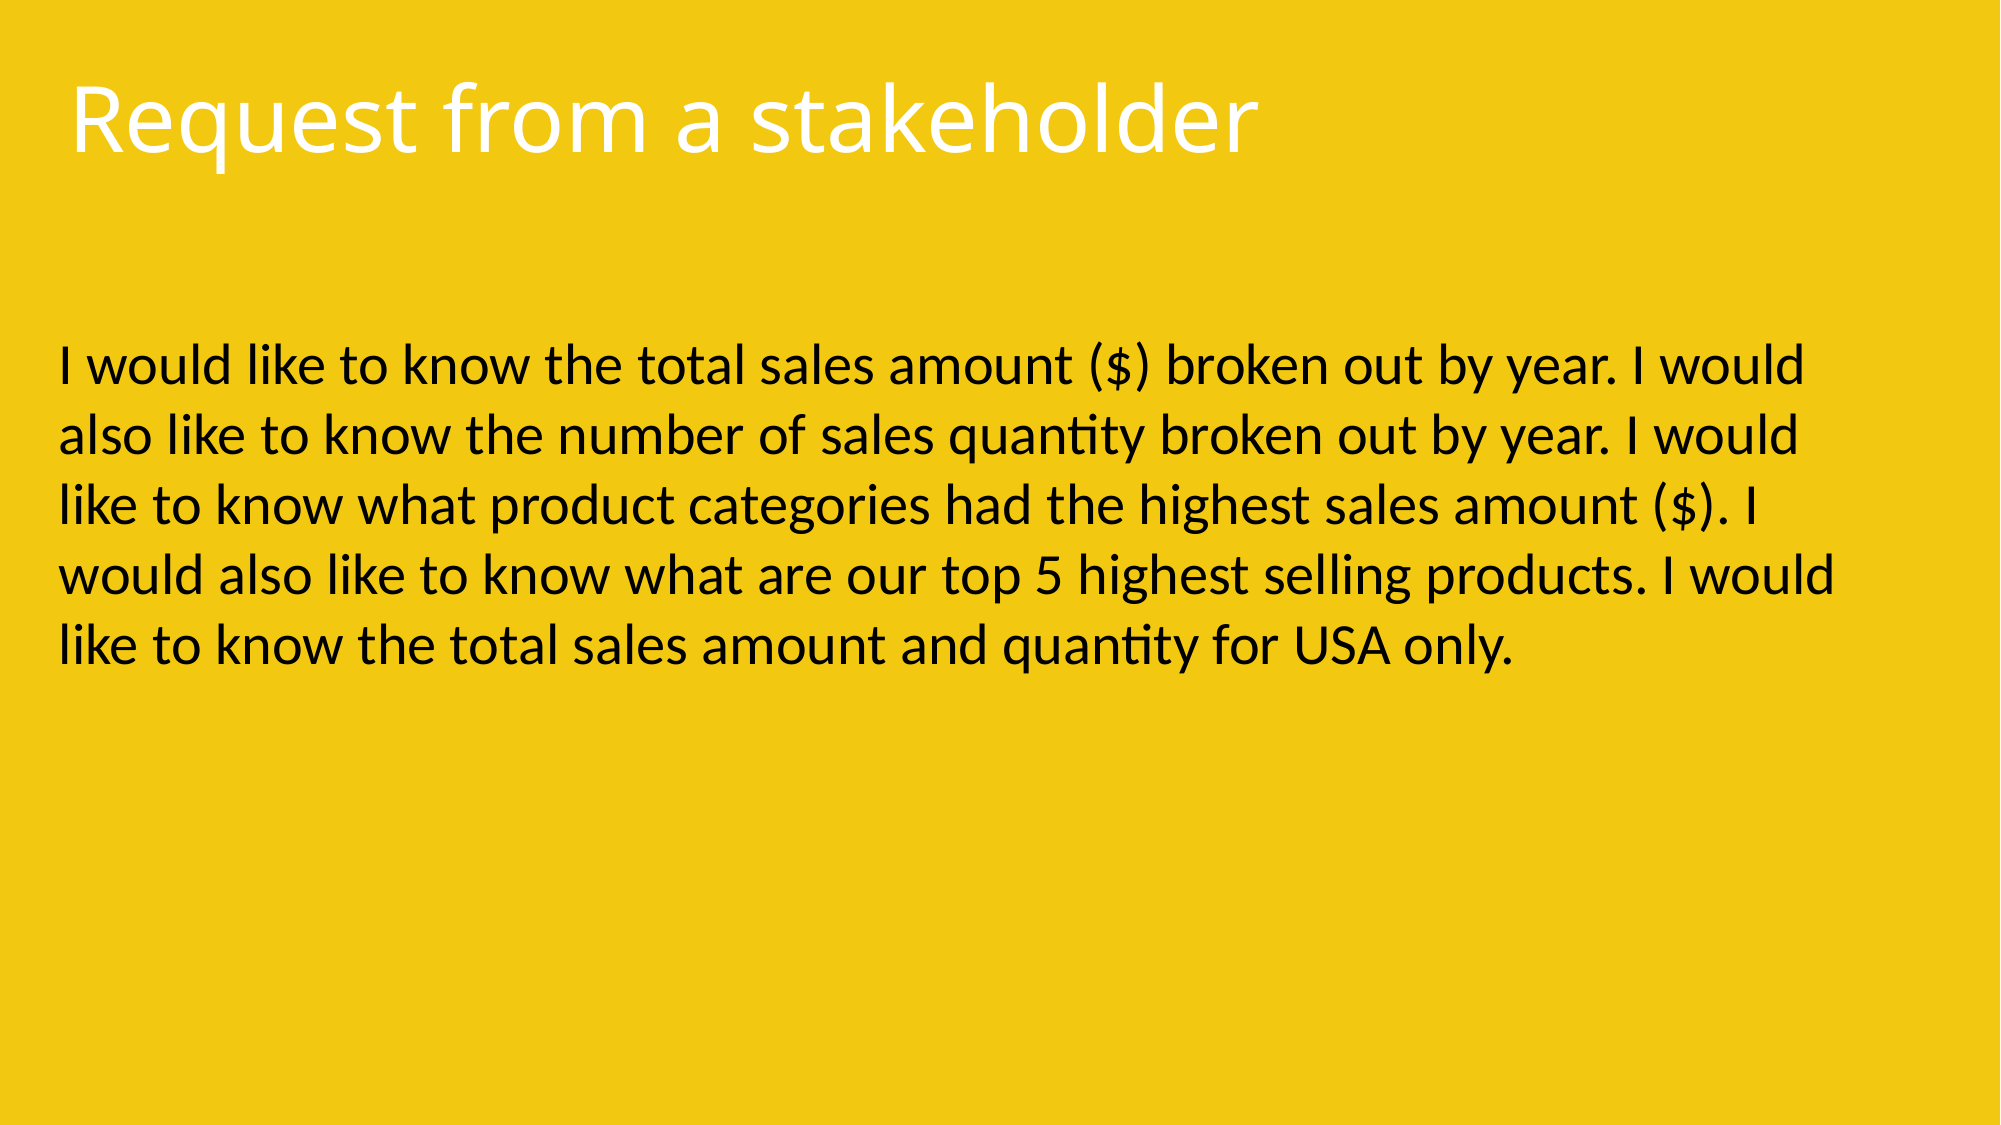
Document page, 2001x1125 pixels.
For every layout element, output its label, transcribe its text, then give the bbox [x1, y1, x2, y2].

title Request from a stakeholder [44, 47, 1956, 200]
text_box I would like to know the total sales amount ($) broken out by year. I would also like to know the number of sales quantity broken out by year. I would like to know what product categories had the highest sales amount ($). I would also like to know what are our top 5 highest selling products. I would like to know the total sales amount and quantity for USA only. [44, 319, 1901, 774]
